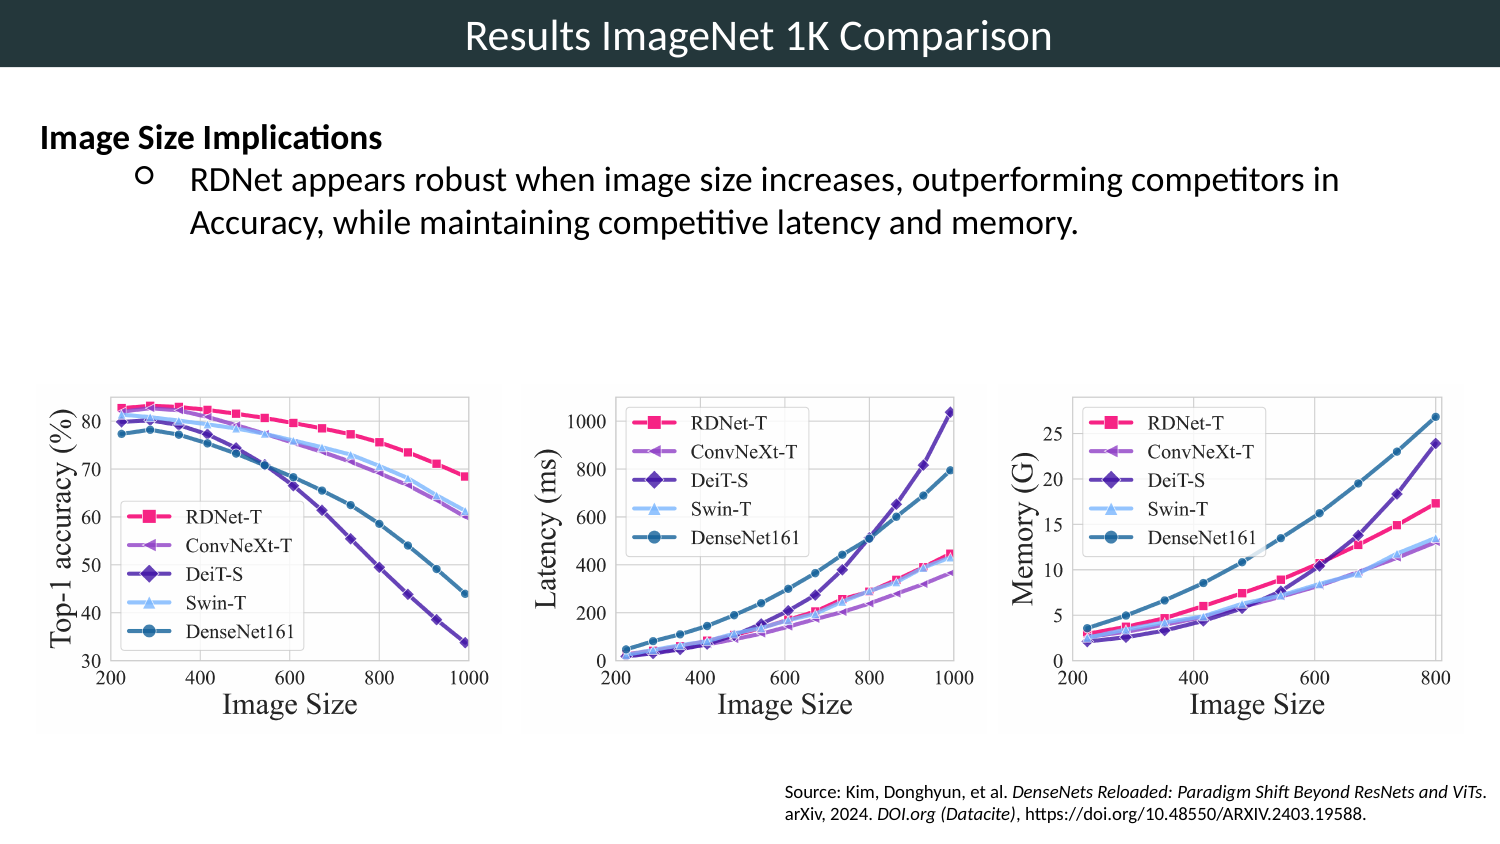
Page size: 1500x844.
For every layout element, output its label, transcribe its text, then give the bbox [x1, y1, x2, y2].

text_box Results ImageNet 1K Comparison [288, 0, 1230, 65]
text_box Source: Kim, Donghyun, et al. DenseNets Reloaded: Paradigm Shift Beyond ResNets and ViTs. arXiv, 2024. DOI.org (Datacite), https://doi.org/10.48550/ARXIV.2403.19588. [773, 773, 1500, 831]
picture [36, 384, 502, 734]
text_box Image Size Implications RDNet appears robust when image size increases, outperforming competitors in Accuracy, while maintaining competitive latency and memory. [28, 108, 1385, 332]
picture [998, 384, 1464, 734]
picture [521, 384, 988, 734]
